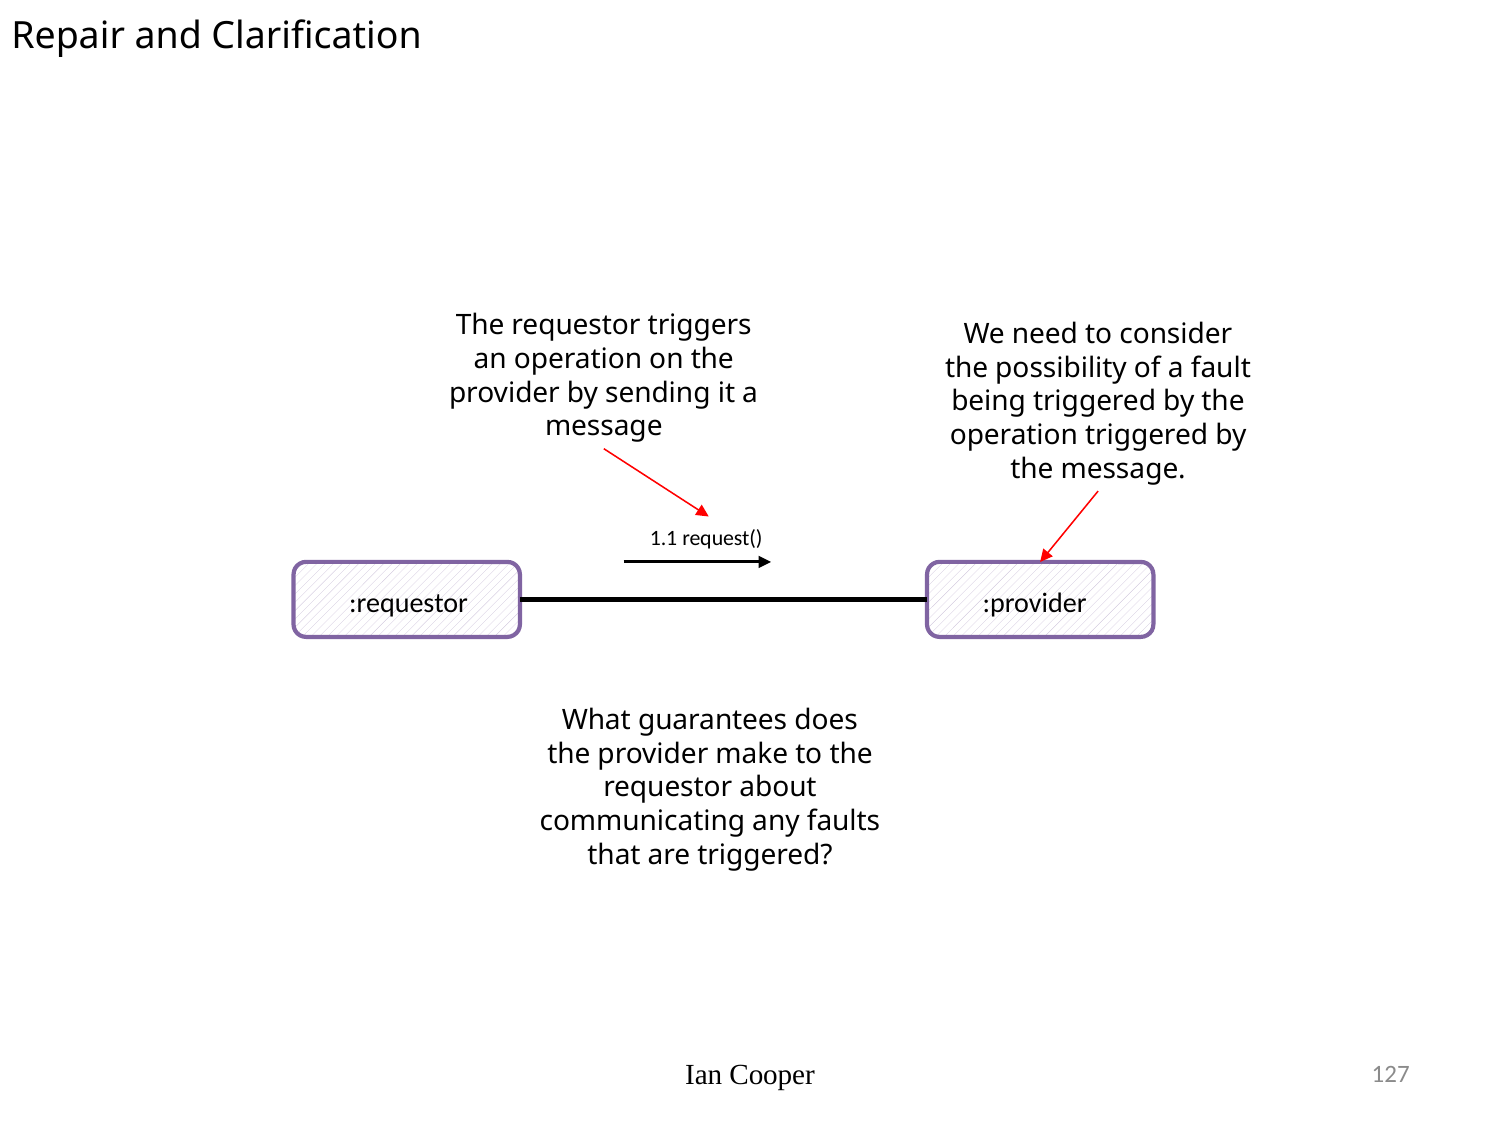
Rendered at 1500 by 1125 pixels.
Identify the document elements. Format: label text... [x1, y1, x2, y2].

text_box :provider [967, 576, 1113, 626]
text_box The requestor triggers an operation on the provider by sending it a message [432, 299, 775, 449]
footer Ian Cooper [512, 1042, 988, 1103]
text_box 1.1 request() [635, 516, 783, 558]
slide_number 127 [1074, 1042, 1425, 1103]
text_box [291, 559, 523, 640]
text_box :requestor [334, 576, 492, 626]
text_box Repair and Clarification [0, 0, 1500, 68]
text_box [924, 559, 1156, 640]
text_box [1039, 493, 1099, 563]
text_box What guarantees does the provider make to the requestor about communicating any faults that are triggered? [523, 694, 897, 878]
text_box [603, 450, 709, 517]
text_box We need to consider the possibility of a fault being triggered by the operation triggered by the message. [926, 307, 1270, 492]
